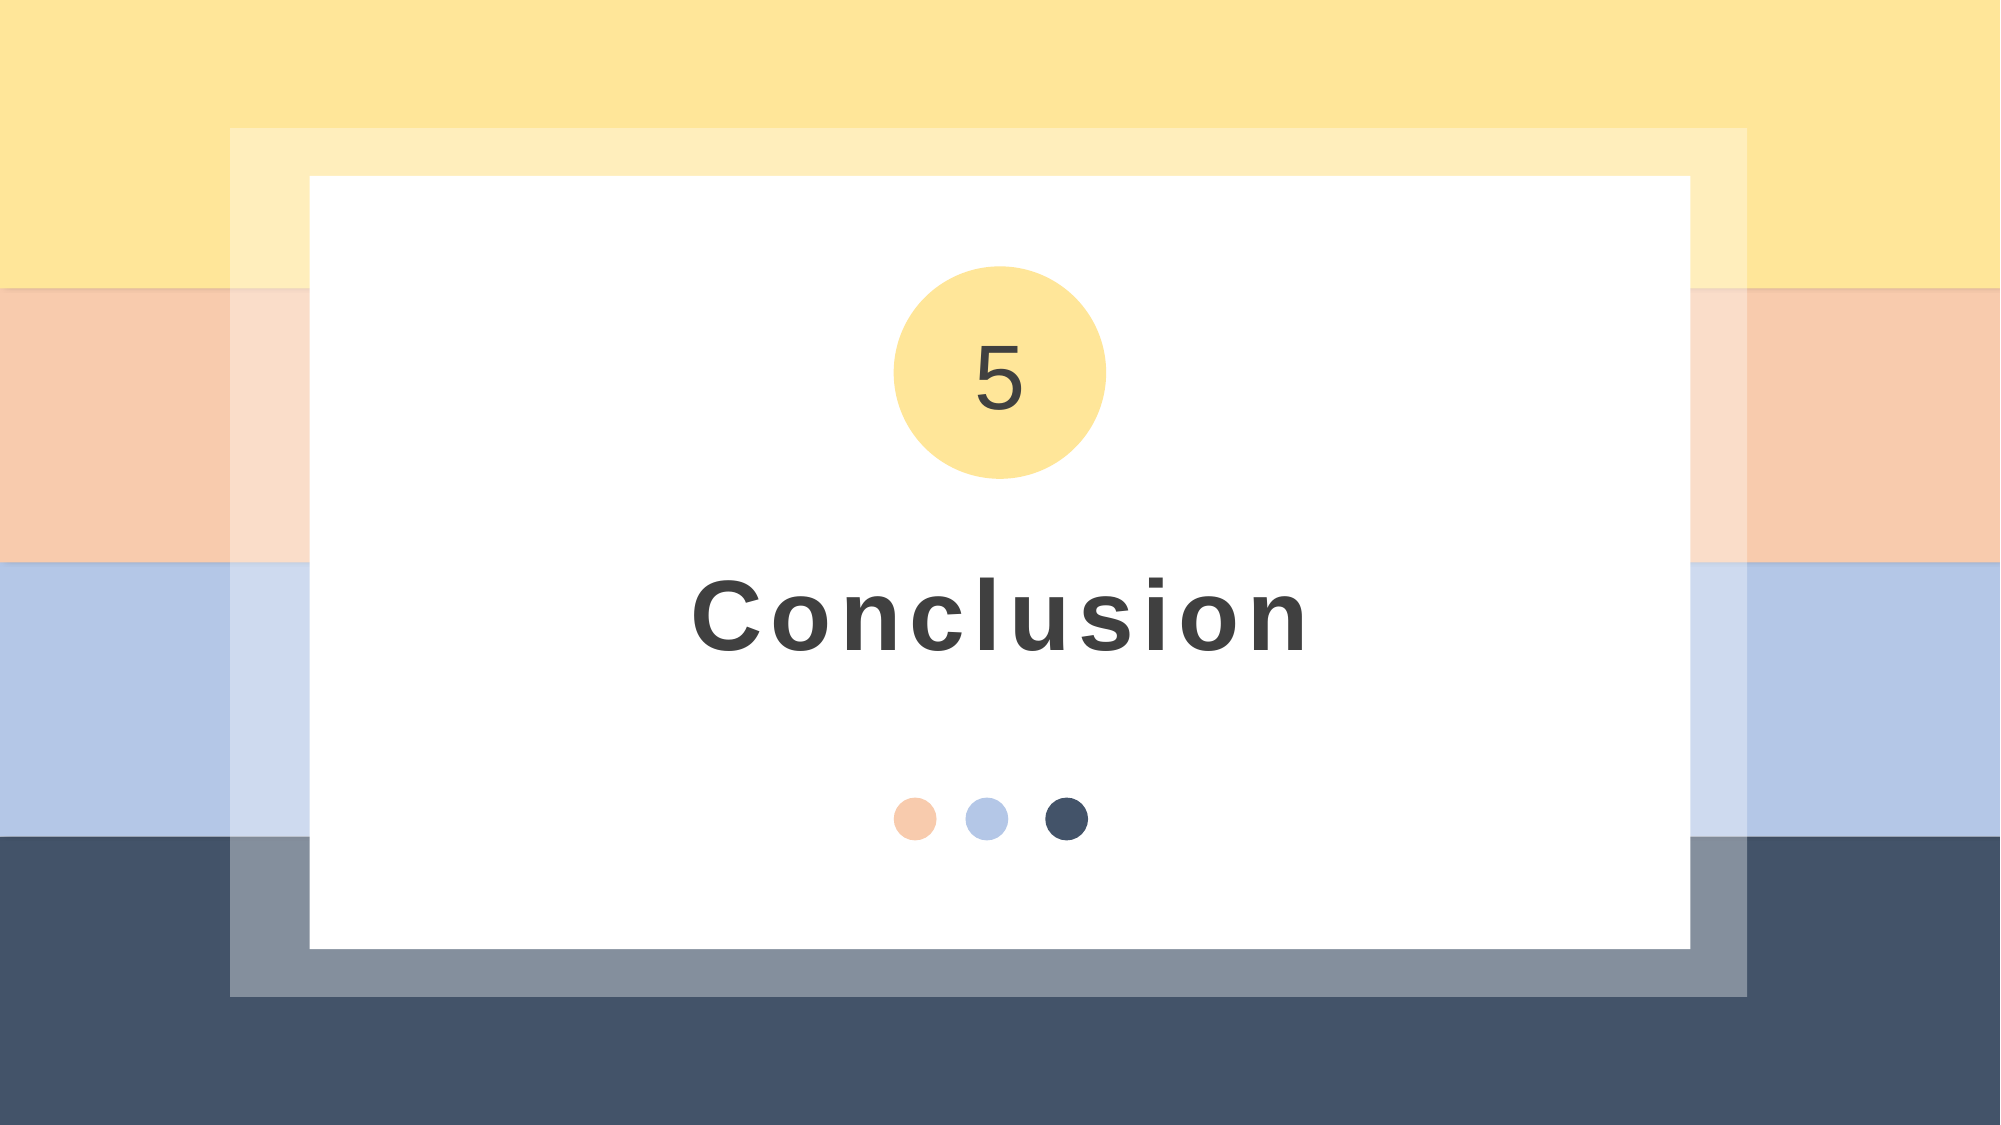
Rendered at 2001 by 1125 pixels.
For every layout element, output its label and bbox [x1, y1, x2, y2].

text_box [893, 797, 1089, 841]
text_box [0, 0, 2000, 1125]
